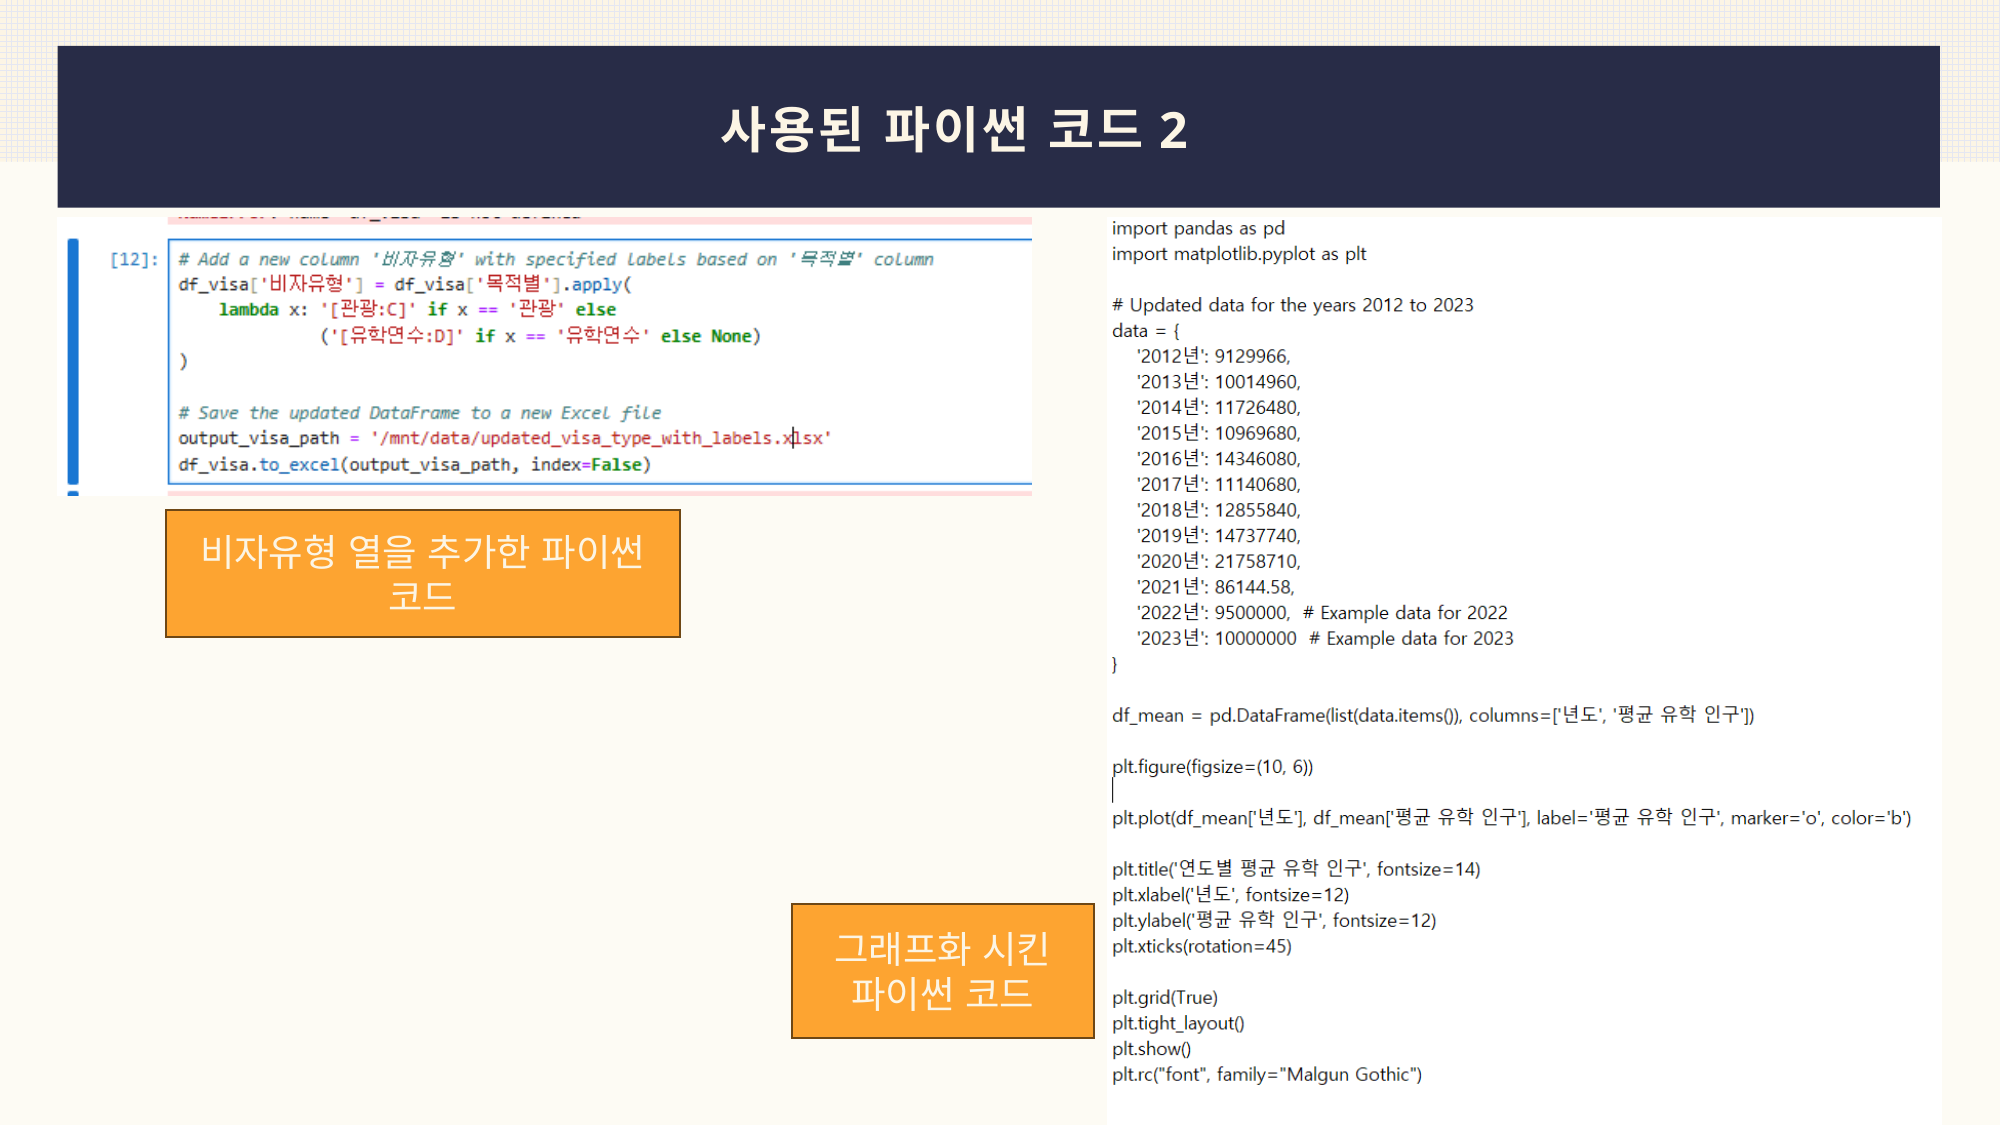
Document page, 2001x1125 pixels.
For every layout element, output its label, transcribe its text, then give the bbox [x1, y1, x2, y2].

title 사용된 파이썬 코드2 [61, 87, 1850, 183]
picture [57, 217, 1032, 496]
text_box 그래프화 시킨 파이썬 코드 [791, 903, 1095, 1039]
picture [1107, 217, 1942, 1125]
text_box 비자유형 열을 추가한 파이썬 코드 [165, 509, 681, 638]
